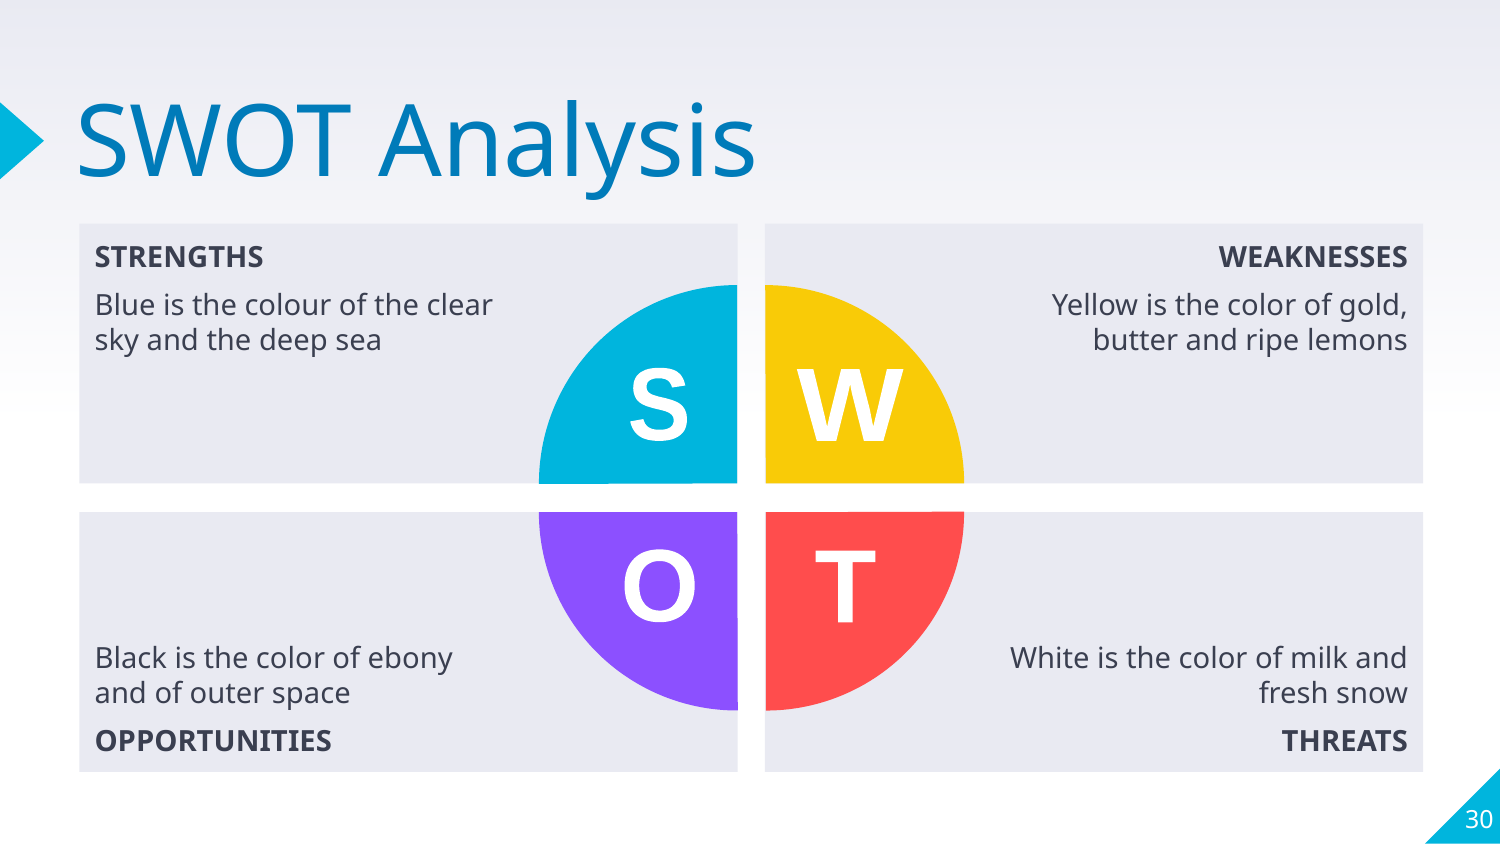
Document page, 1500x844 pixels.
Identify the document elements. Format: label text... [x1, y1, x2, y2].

text_box [765, 285, 965, 484]
text_box [538, 512, 738, 711]
text_box STRENGTHS Blue is the colour of the clear sky and the deep sea [79, 223, 738, 484]
text_box [765, 511, 965, 711]
text_box [538, 285, 738, 484]
text_box WEAKNESSES Yellow is the color of gold, butter and ripe lemons [764, 223, 1424, 484]
text_box White is the color of milk and fresh snow THREATS [764, 512, 1424, 772]
title SWOT Analysis [75, 99, 1001, 277]
text_box Black is the color of ebony and of outer space OPPORTUNITIES [79, 512, 738, 772]
slide_number 30 [1418, 760, 1494, 838]
